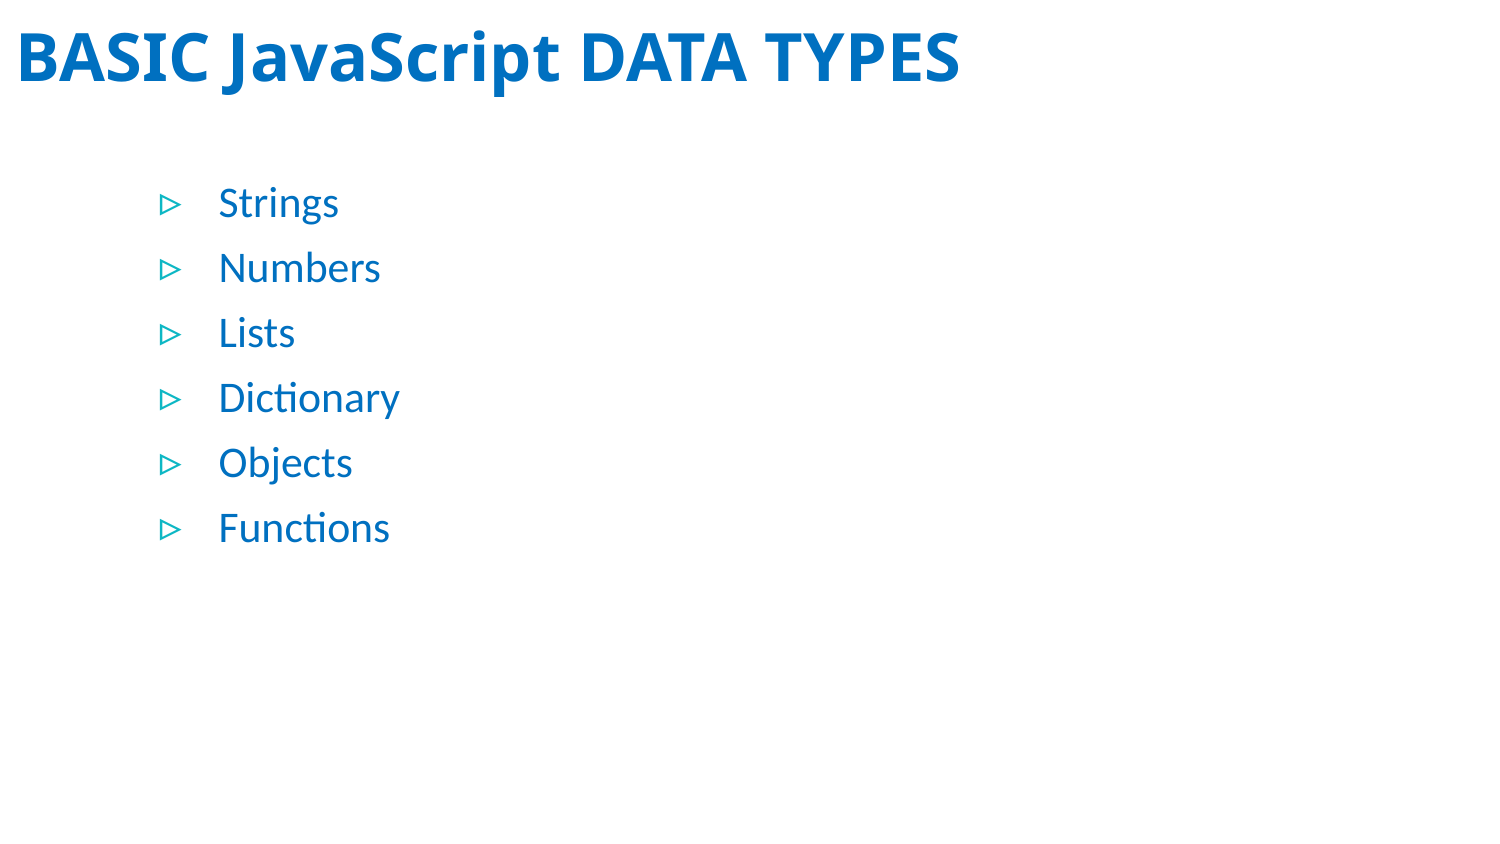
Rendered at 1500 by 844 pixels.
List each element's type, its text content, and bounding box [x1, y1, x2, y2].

title BASIC JavaScript DATA TYPES [0, 8, 1367, 110]
list Strings Numbers Lists Dictionary Objects Functions [128, 158, 721, 582]
